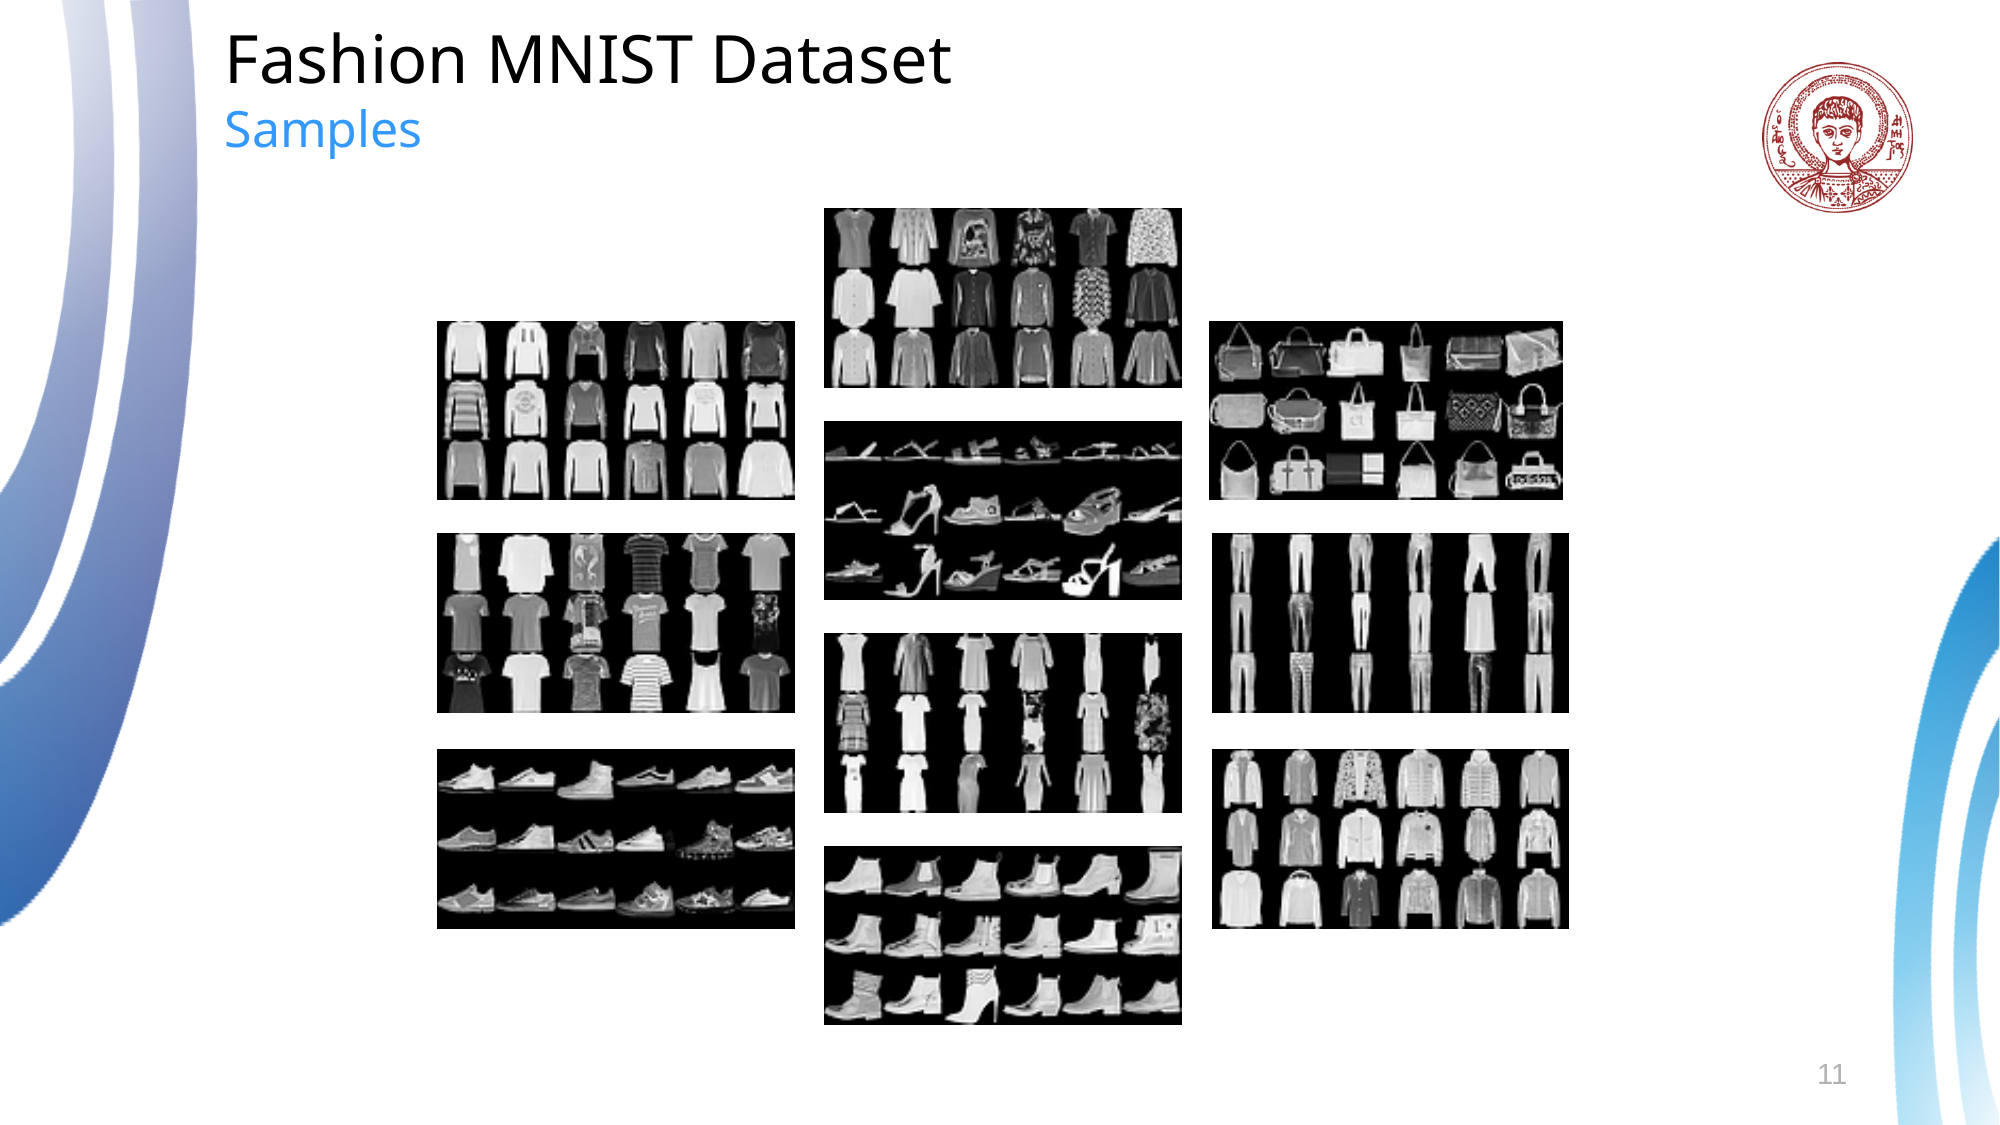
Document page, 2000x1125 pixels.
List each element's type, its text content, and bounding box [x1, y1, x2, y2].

text_box Fashion MNIST Dataset Samples [224, 0, 2000, 175]
picture [0, 0, 2000, 1125]
slide_number 11 [1412, 1042, 1863, 1103]
